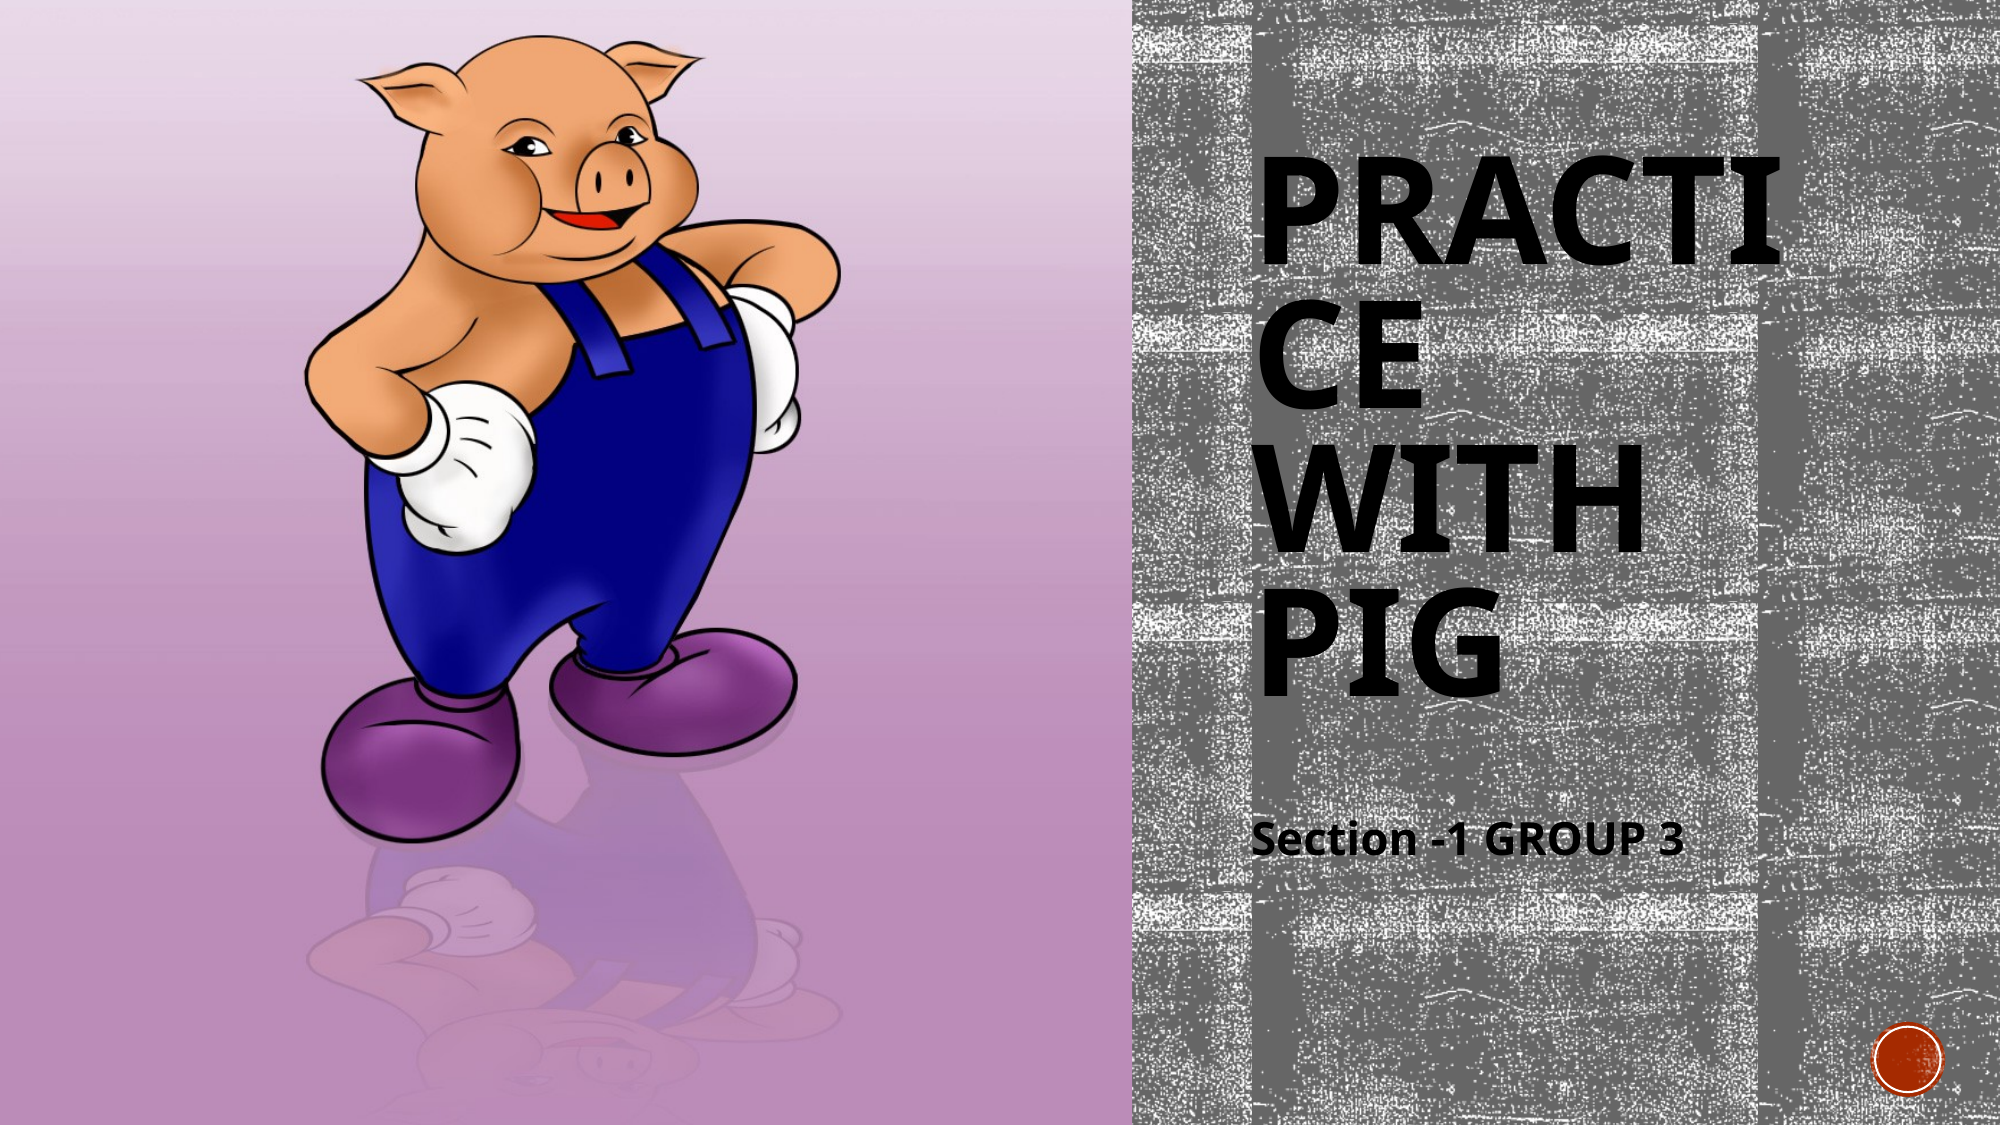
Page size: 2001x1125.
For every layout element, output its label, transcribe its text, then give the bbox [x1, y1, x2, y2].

subtitle Section -1 GROUP 3 [1236, 808, 1871, 896]
text_box [1133, 0, 2000, 1125]
title PRACTICE WITH PIG [1236, 115, 1876, 733]
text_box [1872, 1024, 1943, 1095]
picture [0, 0, 1133, 1125]
